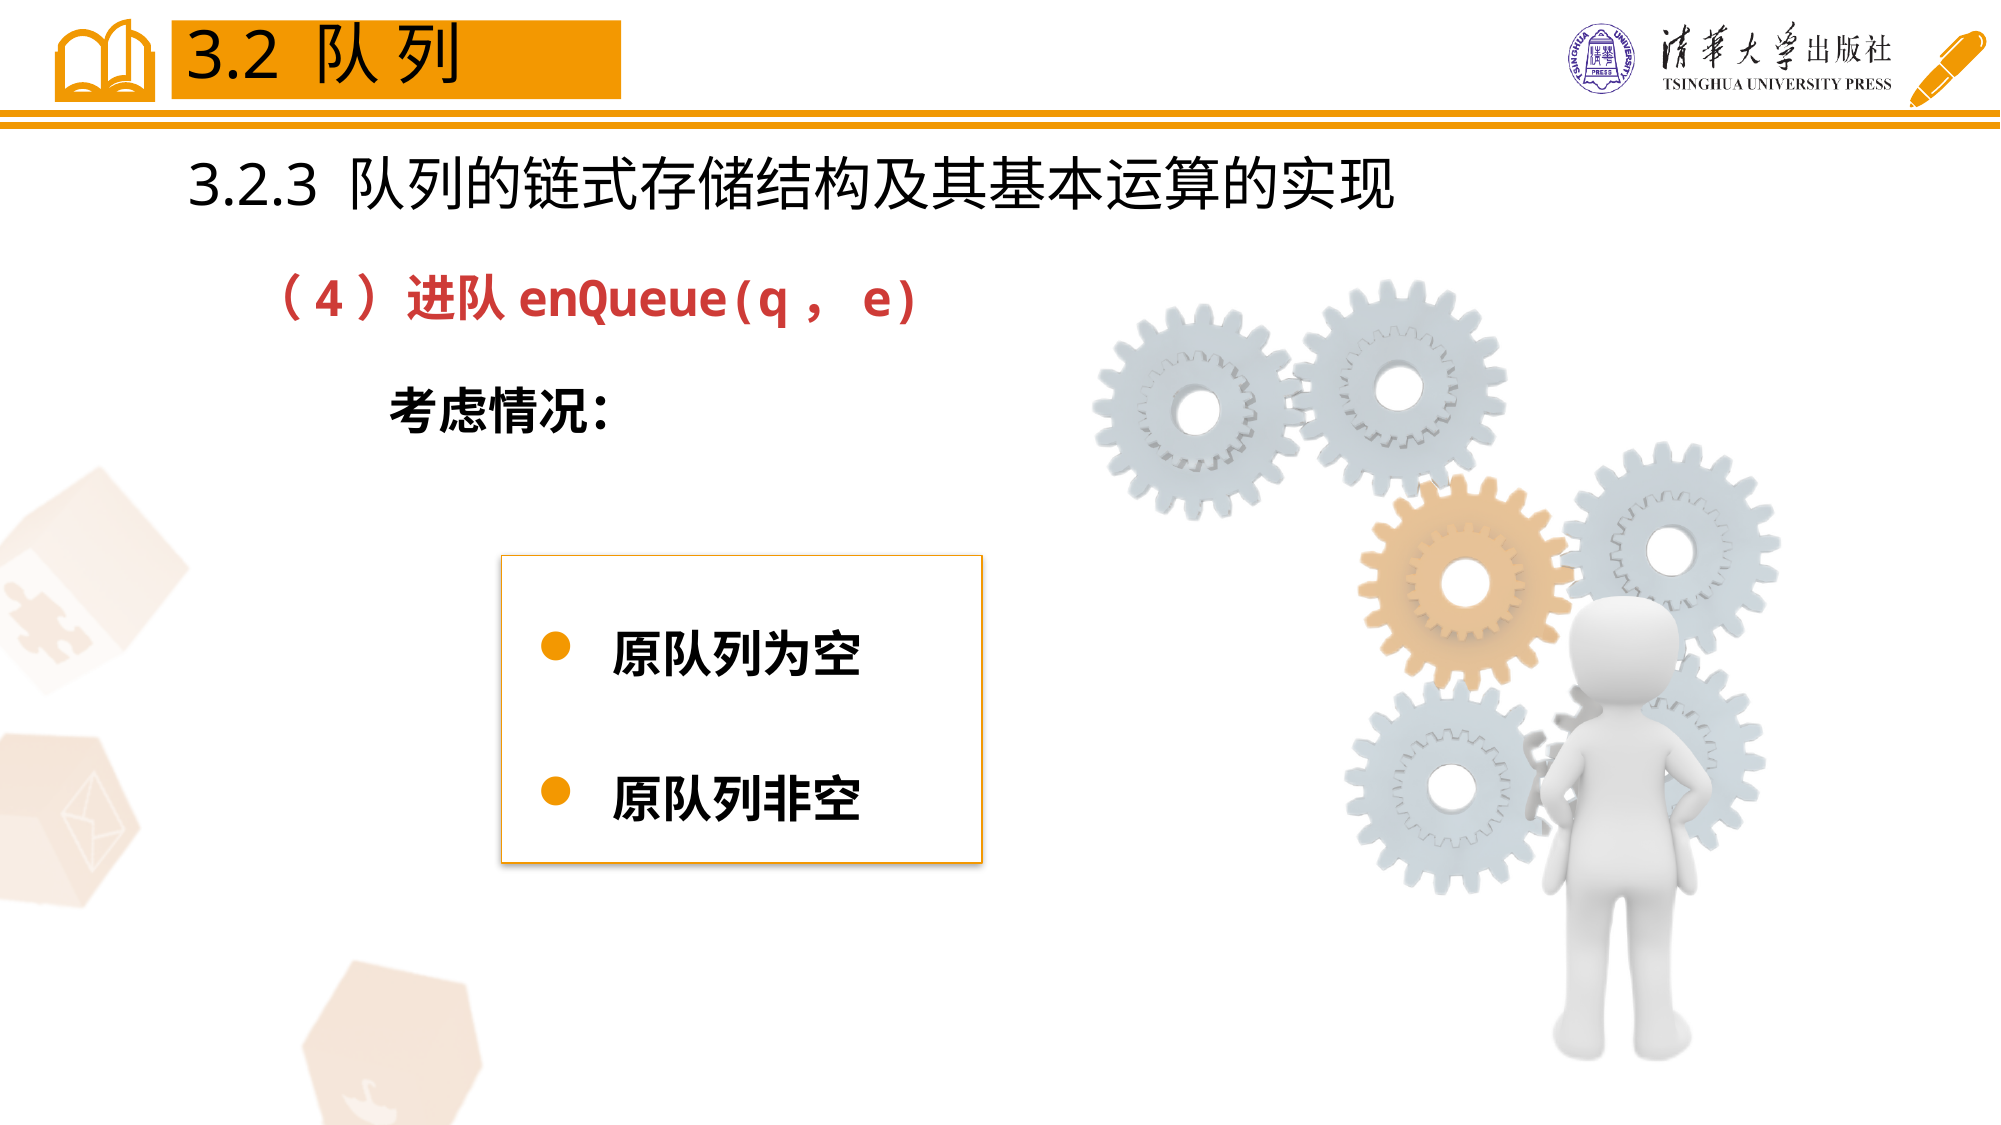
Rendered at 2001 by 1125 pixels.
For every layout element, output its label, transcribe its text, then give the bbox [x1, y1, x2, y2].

picture [1936, 78, 1948, 90]
text_box （4）进队enQueue(q，e) [214, 256, 976, 335]
picture [1531, 0, 1973, 149]
text_box 考虑情况： [373, 383, 761, 447]
text_box 3.2.3 队列的链式存储结构及其基本运算的实现 [173, 153, 1591, 225]
picture [981, 226, 1860, 1104]
text_box 3.2 队 列 [171, 20, 622, 100]
text_box 原队列为空 原队列非空 [501, 555, 976, 864]
